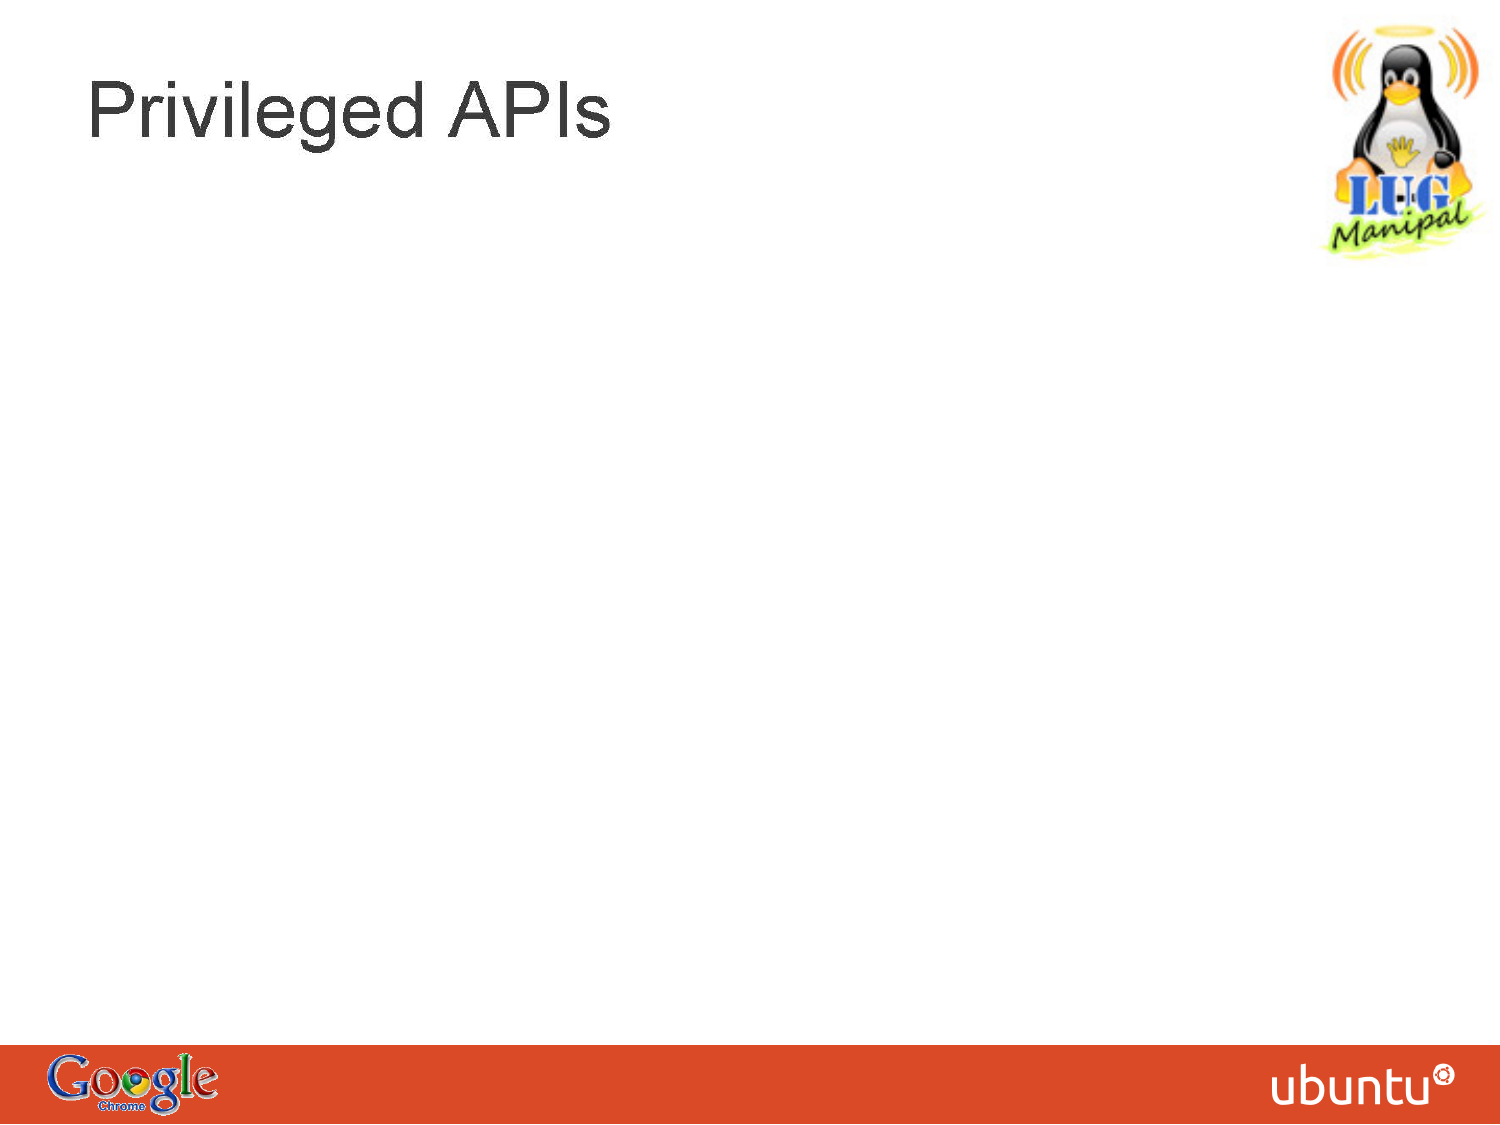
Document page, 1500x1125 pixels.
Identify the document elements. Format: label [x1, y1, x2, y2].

picture [0, 0, 1176, 846]
picture [1310, 0, 1500, 282]
picture [0, 1037, 1500, 1125]
